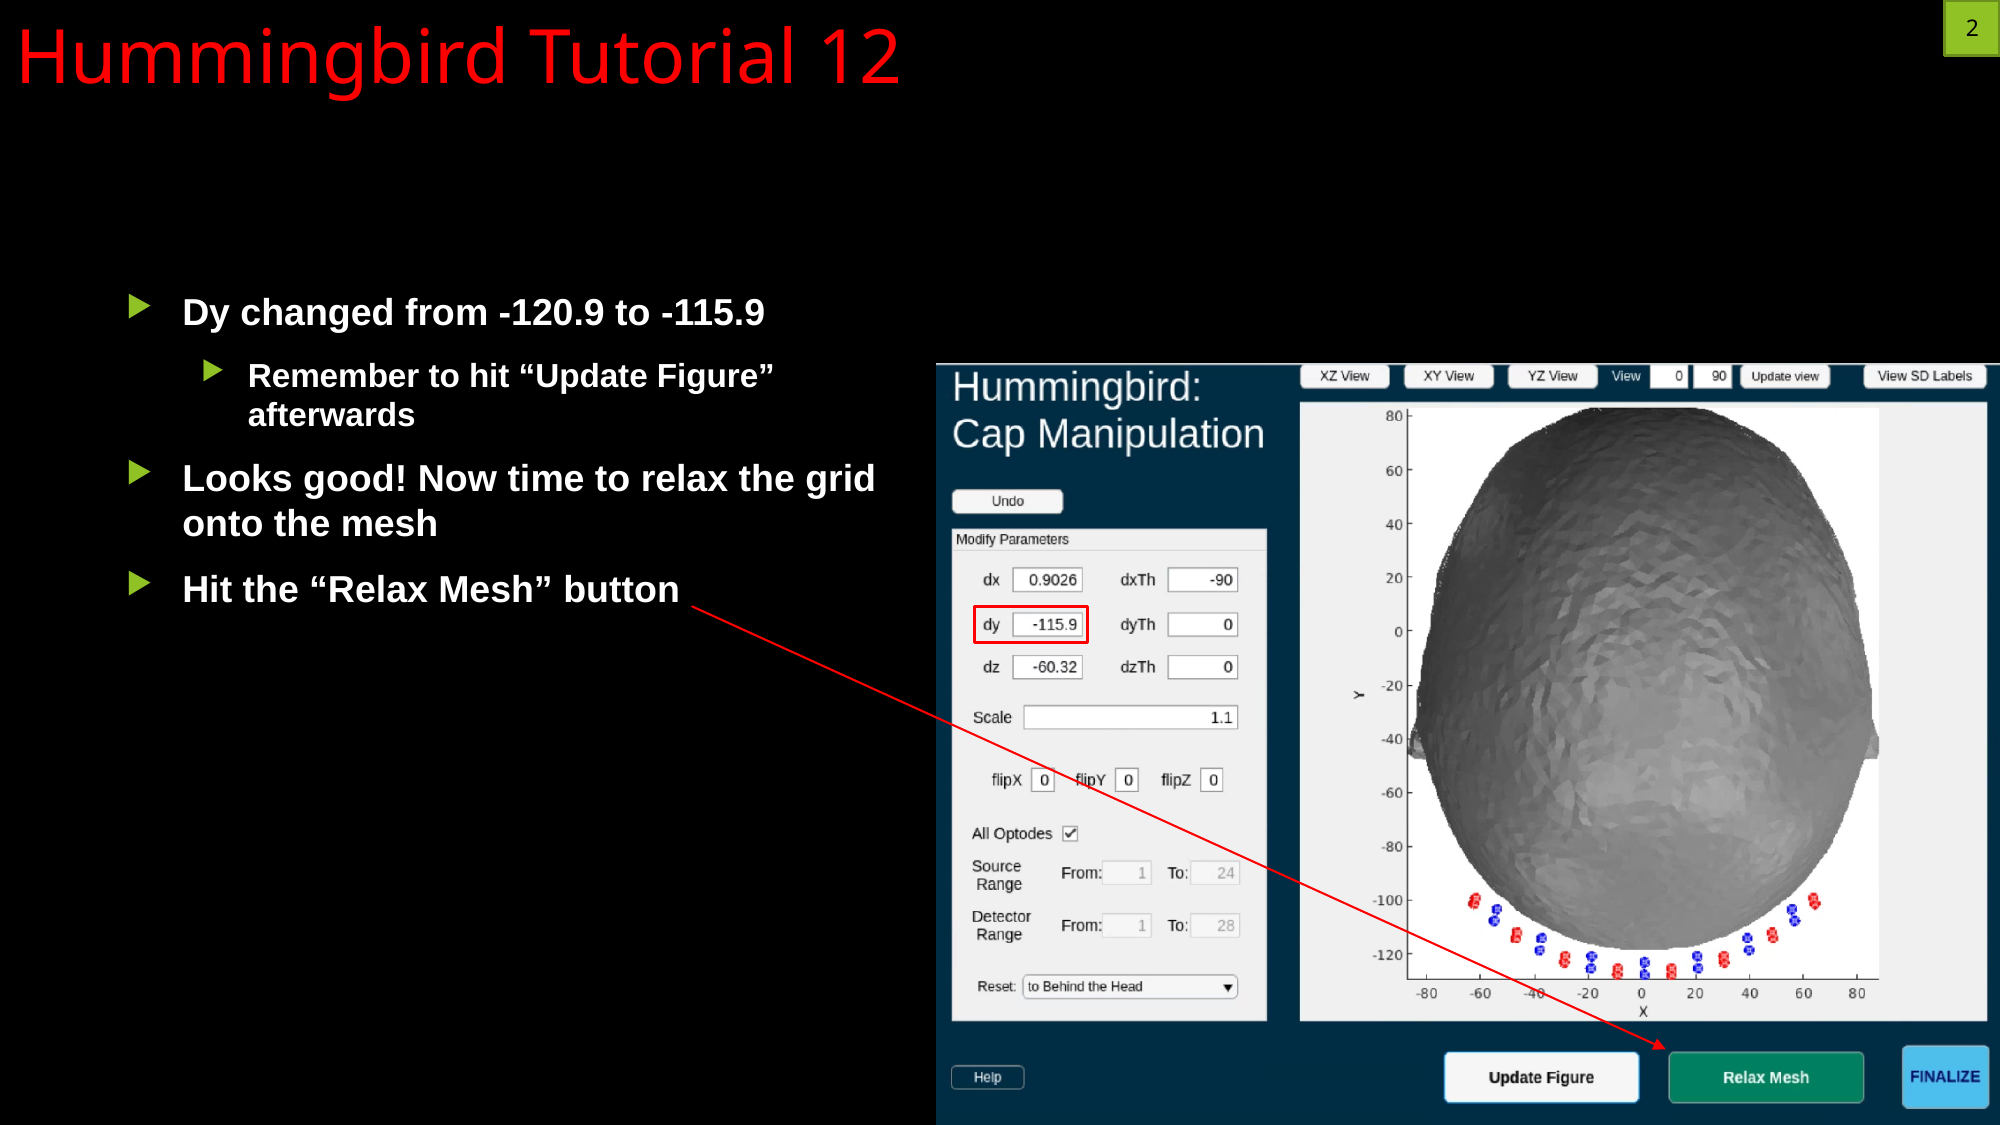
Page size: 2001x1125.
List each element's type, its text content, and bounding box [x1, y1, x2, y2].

list Dy changed from -120.9 to -115.9 Remember to hit “Update Figure” afterwards Looks good! Now time to relax the grid onto the mesh Hit the “Relax Mesh” button [111, 280, 937, 723]
text_box 2 [1943, 0, 2000, 57]
picture [935, 362, 2000, 1125]
title Hummingbird Tutorial 12 [0, 0, 1872, 218]
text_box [691, 605, 1667, 1050]
